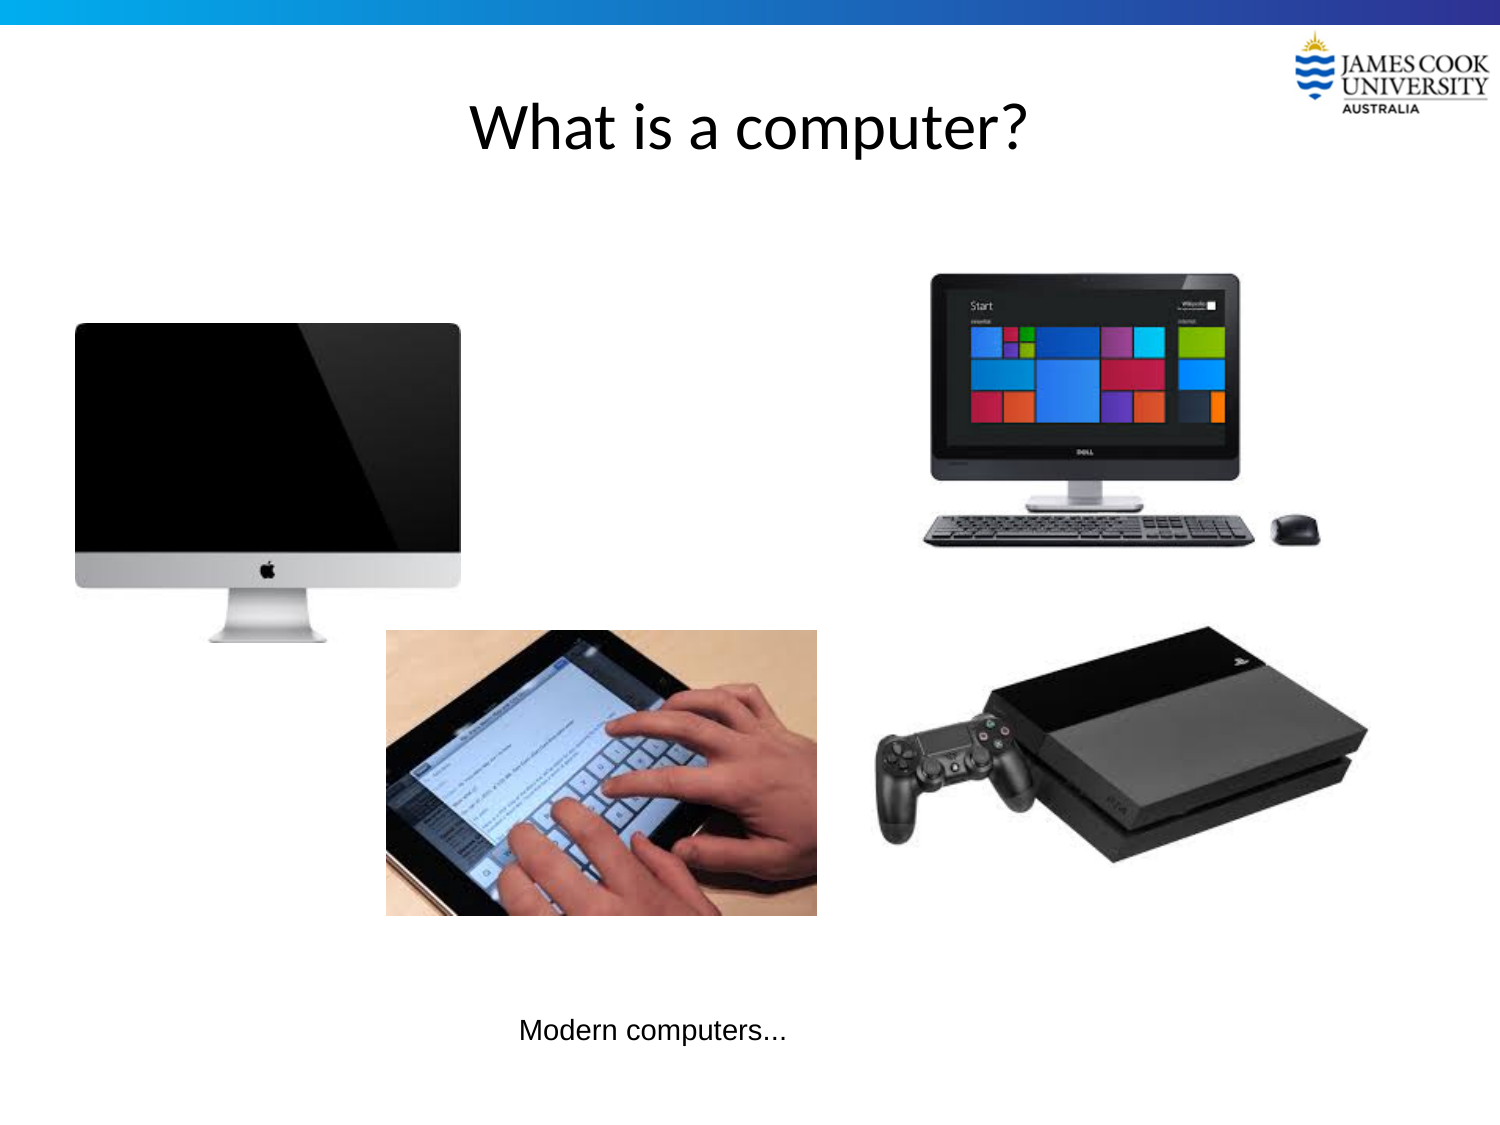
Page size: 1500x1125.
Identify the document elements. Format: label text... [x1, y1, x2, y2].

picture [918, 260, 1324, 564]
text_box Modern computers... [503, 996, 1160, 1091]
picture [1287, 25, 1500, 122]
picture [870, 622, 1372, 869]
picture [74, 323, 817, 917]
title What is a computer? [75, 45, 1425, 202]
